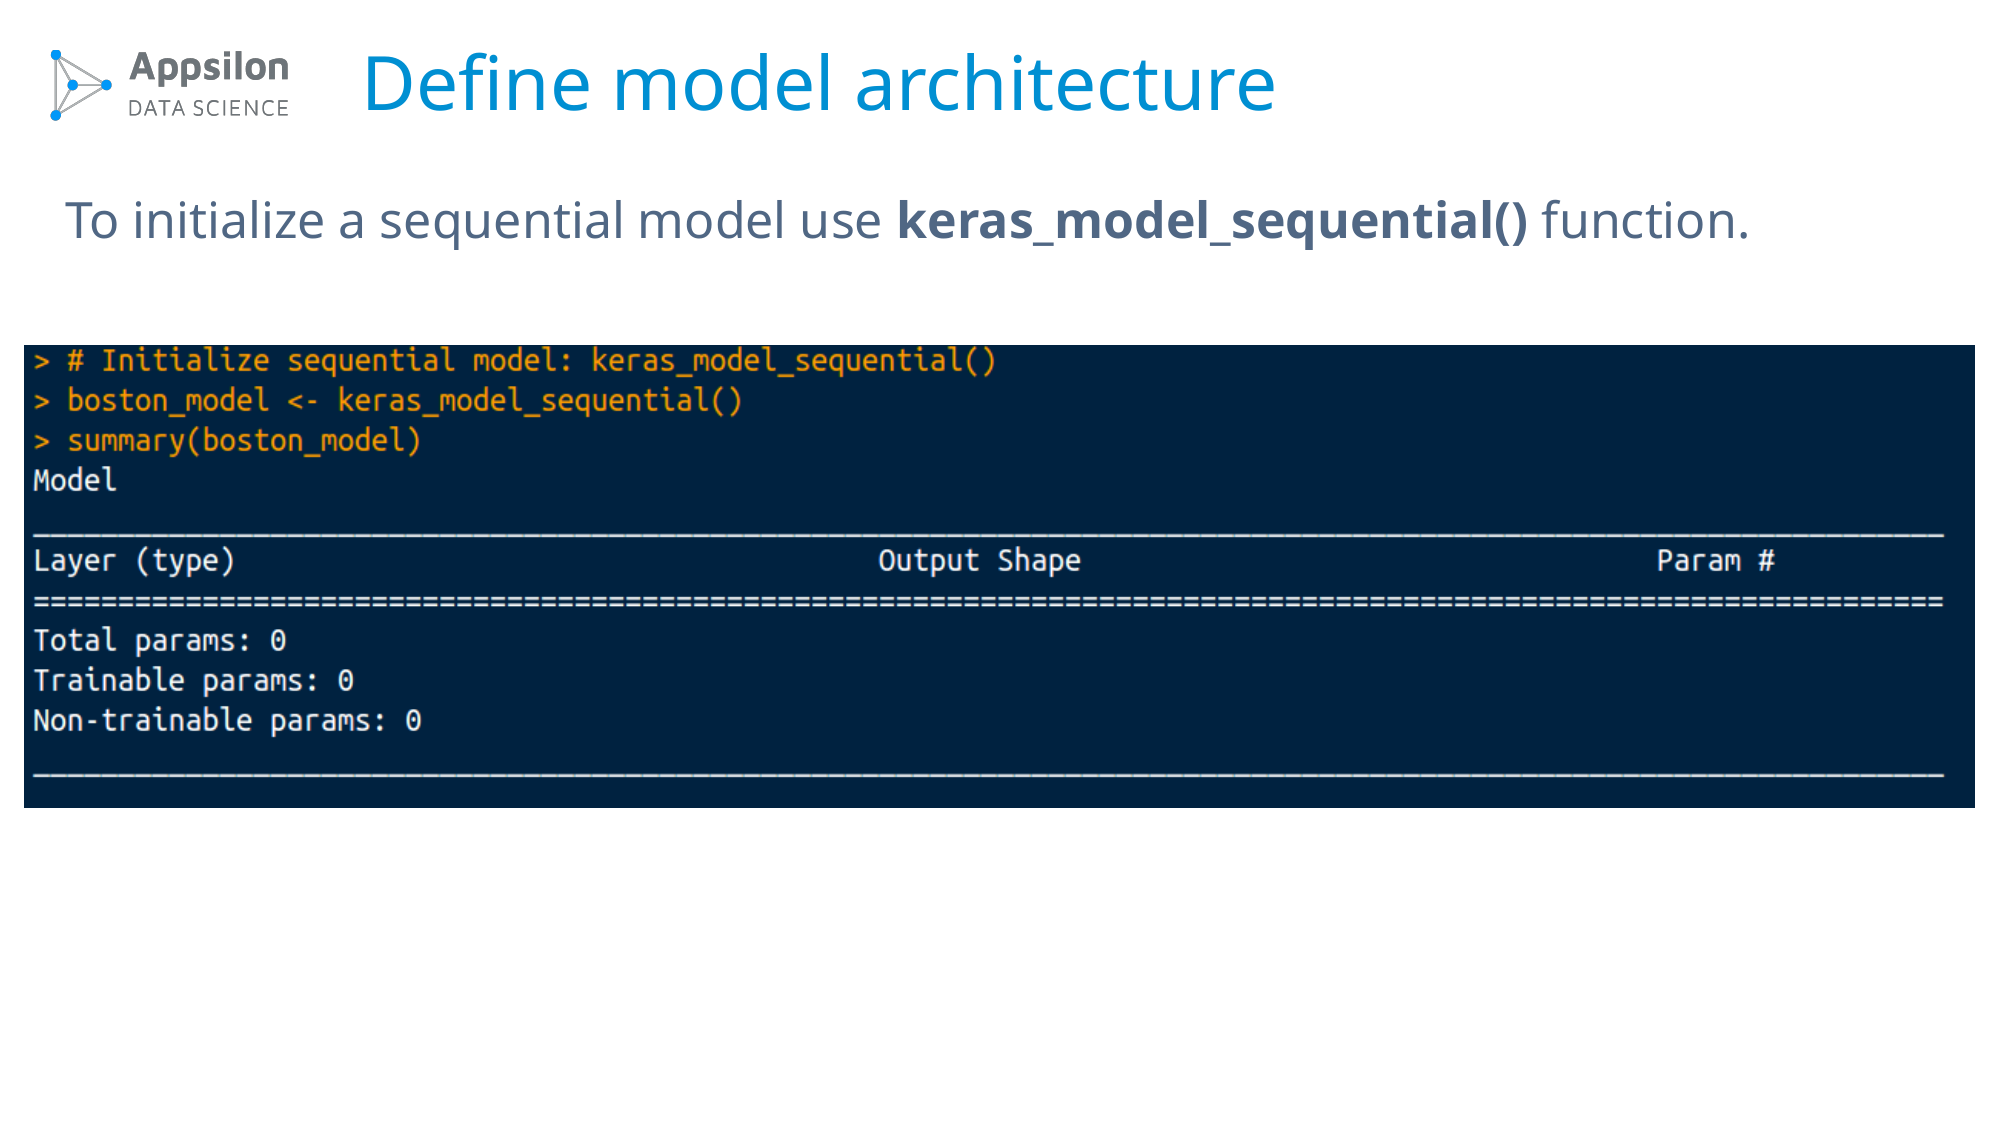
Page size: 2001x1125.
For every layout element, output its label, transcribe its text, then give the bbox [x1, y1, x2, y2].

text_box To initialize a sequential model use keras_model_sequential() function. [50, 164, 1854, 321]
picture [49, 50, 288, 122]
picture [24, 345, 1976, 809]
text_box Define model architecture [346, 7, 1632, 164]
